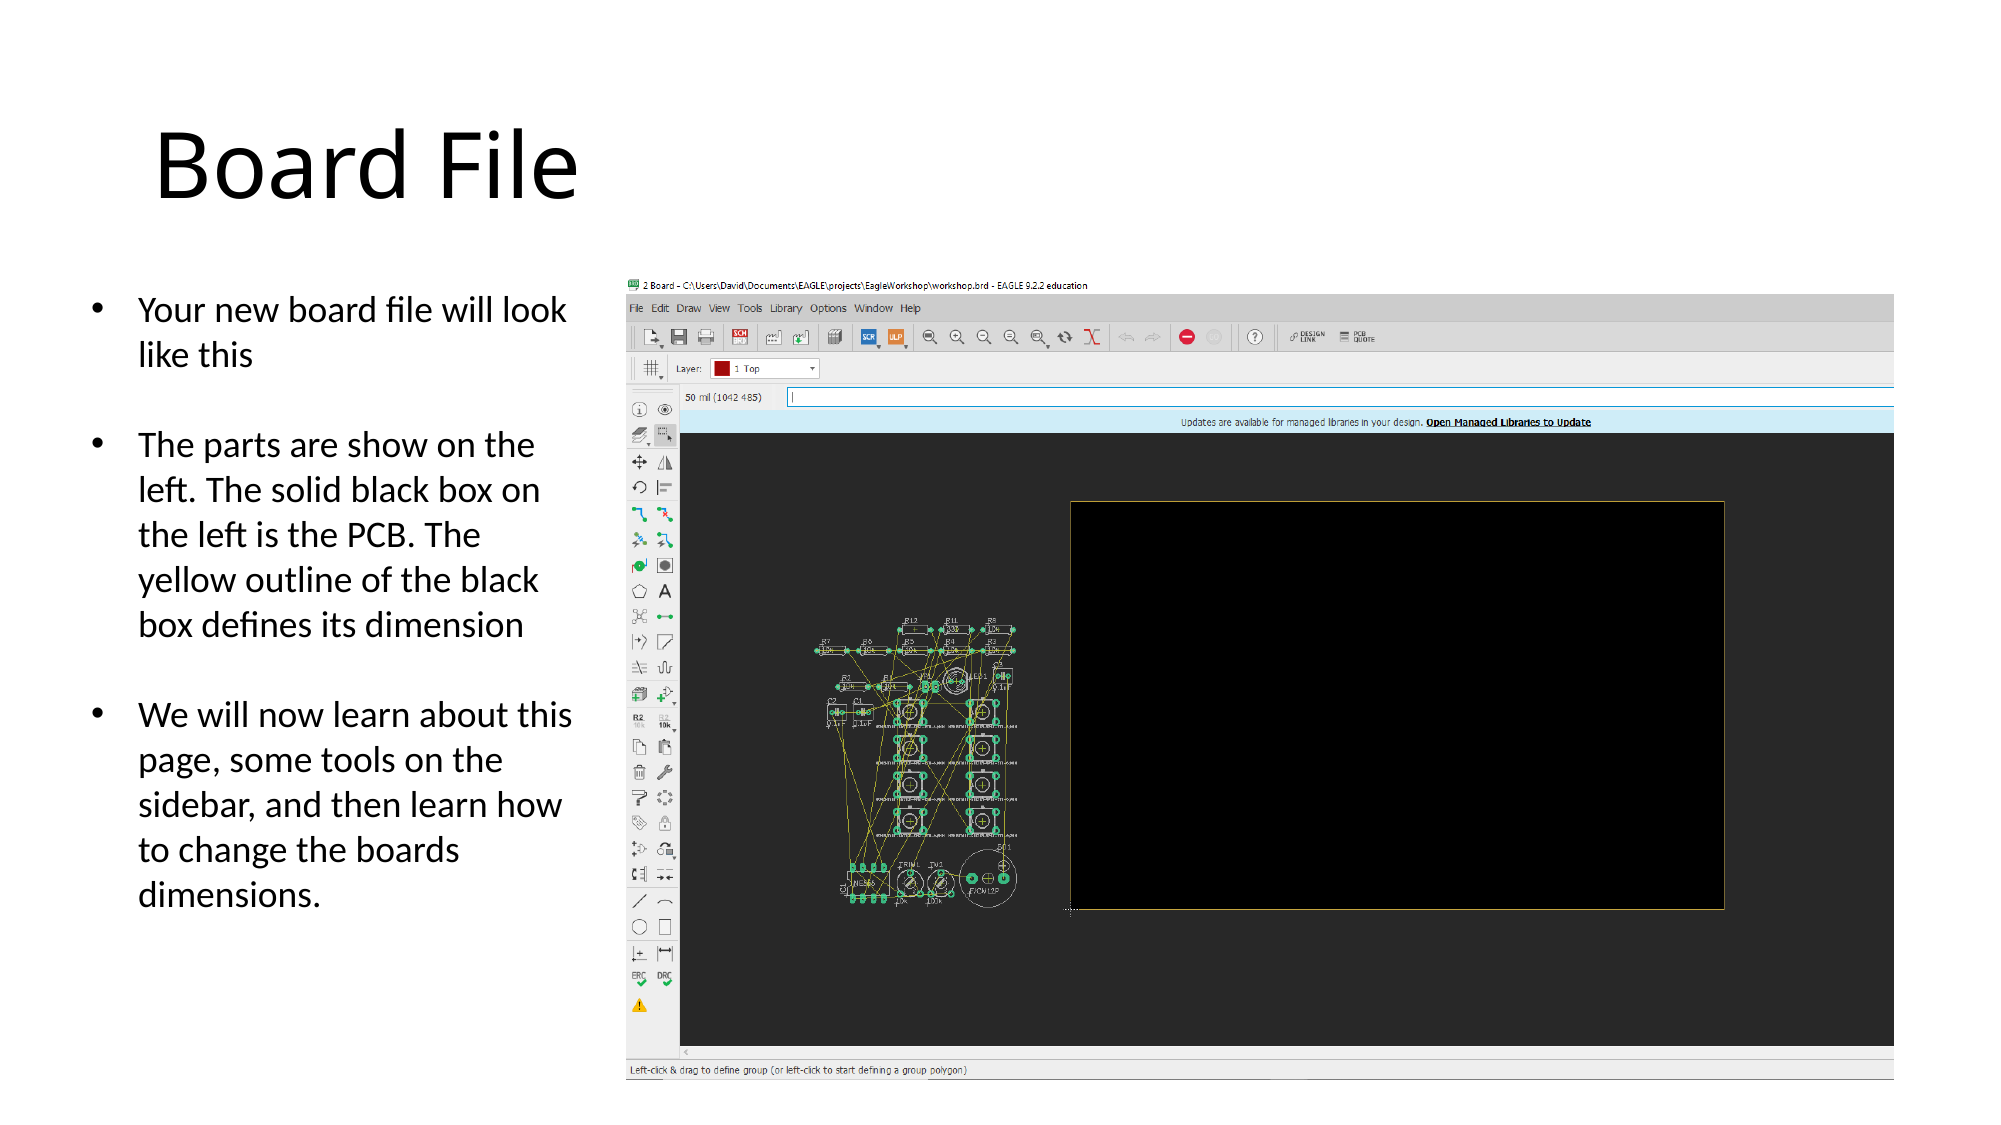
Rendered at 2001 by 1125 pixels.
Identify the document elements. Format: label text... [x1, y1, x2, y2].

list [626, 277, 1894, 1080]
title Board File [137, 59, 1863, 278]
text_box Your new board file will look like this The parts are show on the left. The solid black box on the left is the PCB. The yellow outline of the black box defines its dimension We will now learn about this page, some tools on the sidebar, and then learn how to change the boards dimensions. [76, 277, 596, 922]
